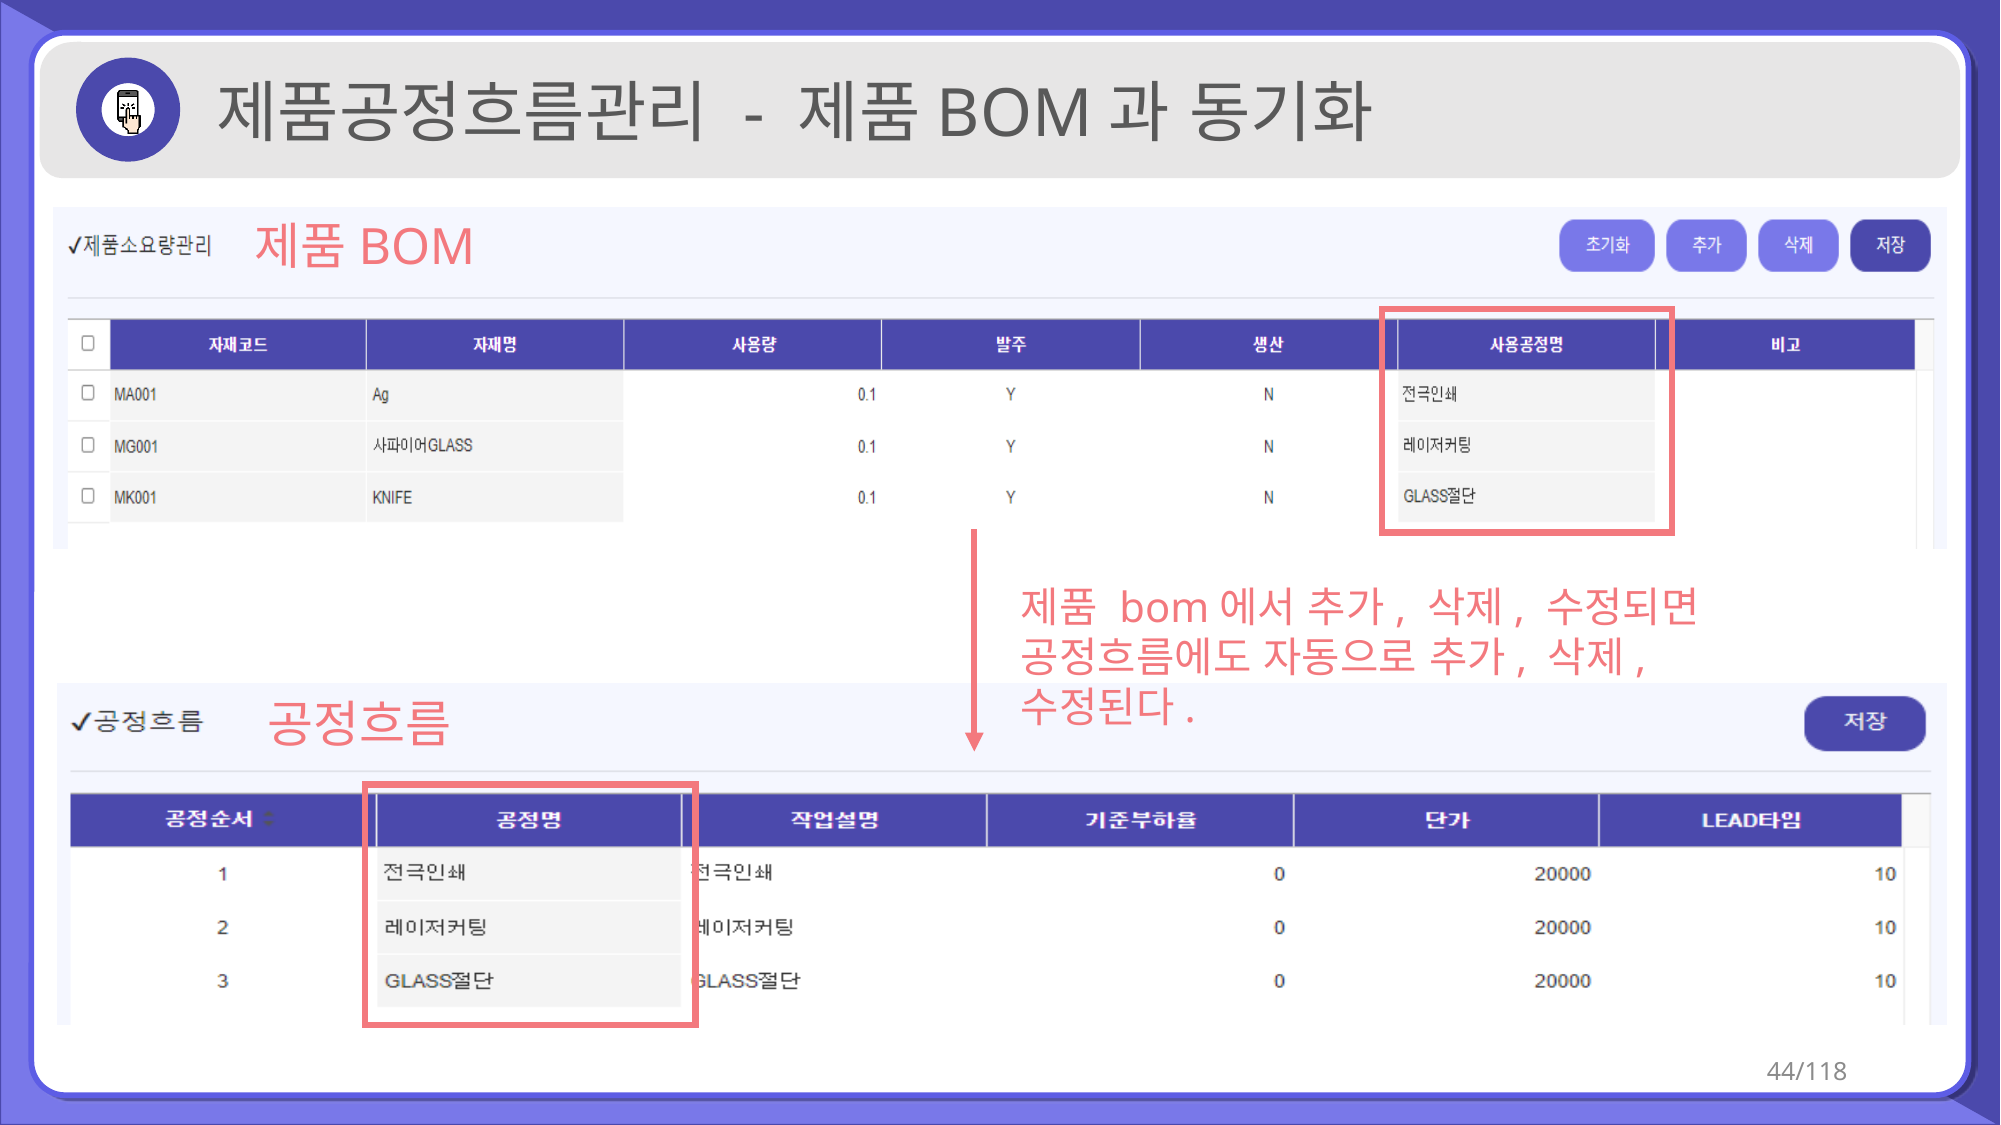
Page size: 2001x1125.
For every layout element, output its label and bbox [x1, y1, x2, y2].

text_box [0, 0, 2000, 1125]
picture [102, 88, 155, 135]
text_box [53, 207, 1947, 1025]
